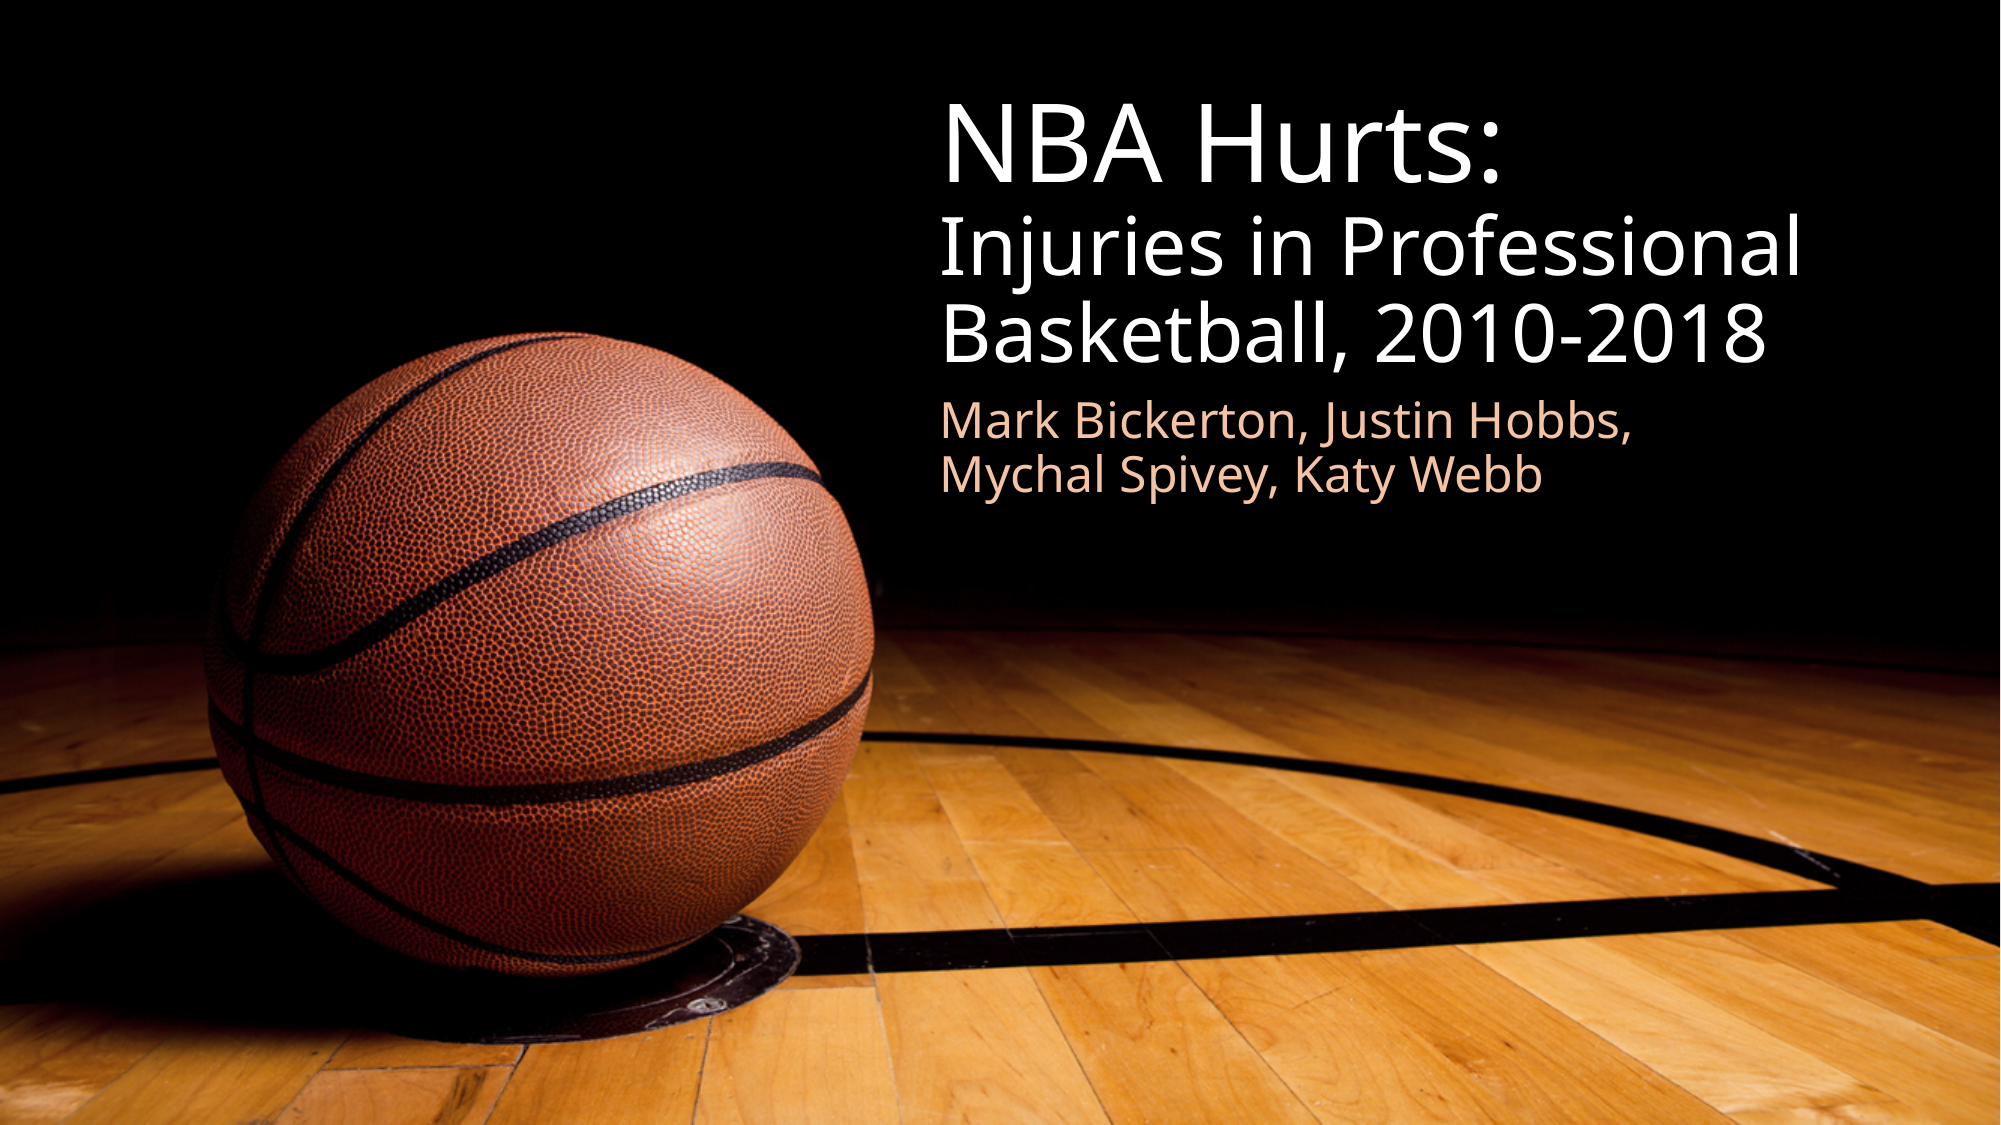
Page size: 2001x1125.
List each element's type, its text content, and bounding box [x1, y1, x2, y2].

subtitle Mark Bickerton, Justin Hobbs, Mychal Spivey, Katy Webb [924, 387, 1825, 538]
title NBA Hurts: Injuries in Professional Basketball, 2010-2018 [924, 50, 1825, 387]
picture [0, 0, 2001, 1125]
